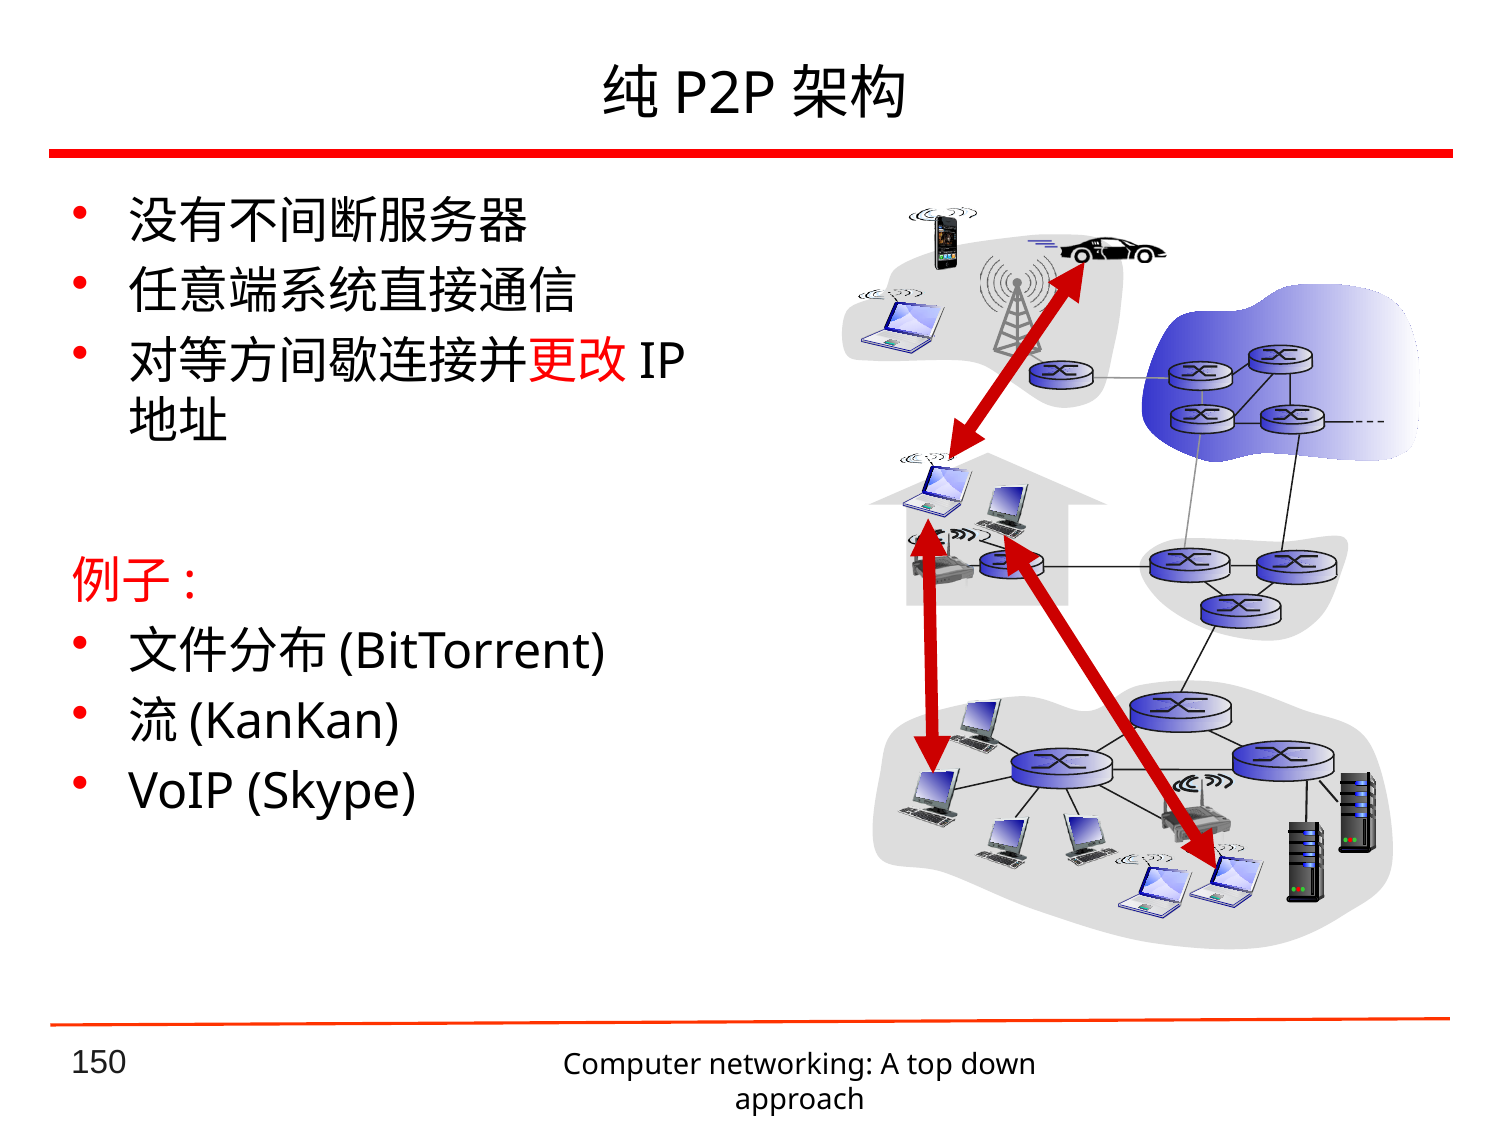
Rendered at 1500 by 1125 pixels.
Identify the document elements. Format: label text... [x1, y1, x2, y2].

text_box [840, 206, 1422, 953]
list 没有不间断服务器 任意端系统直接通信 对等方间歇连接并更改IP地址 例子: 文件分布(BitTorrent) 流(KanKan) VoIP (Skype) [56, 181, 745, 991]
title 纯P2P架构 [52, 37, 1457, 143]
footer Computer networking: A top down approach [512, 1037, 1088, 1089]
